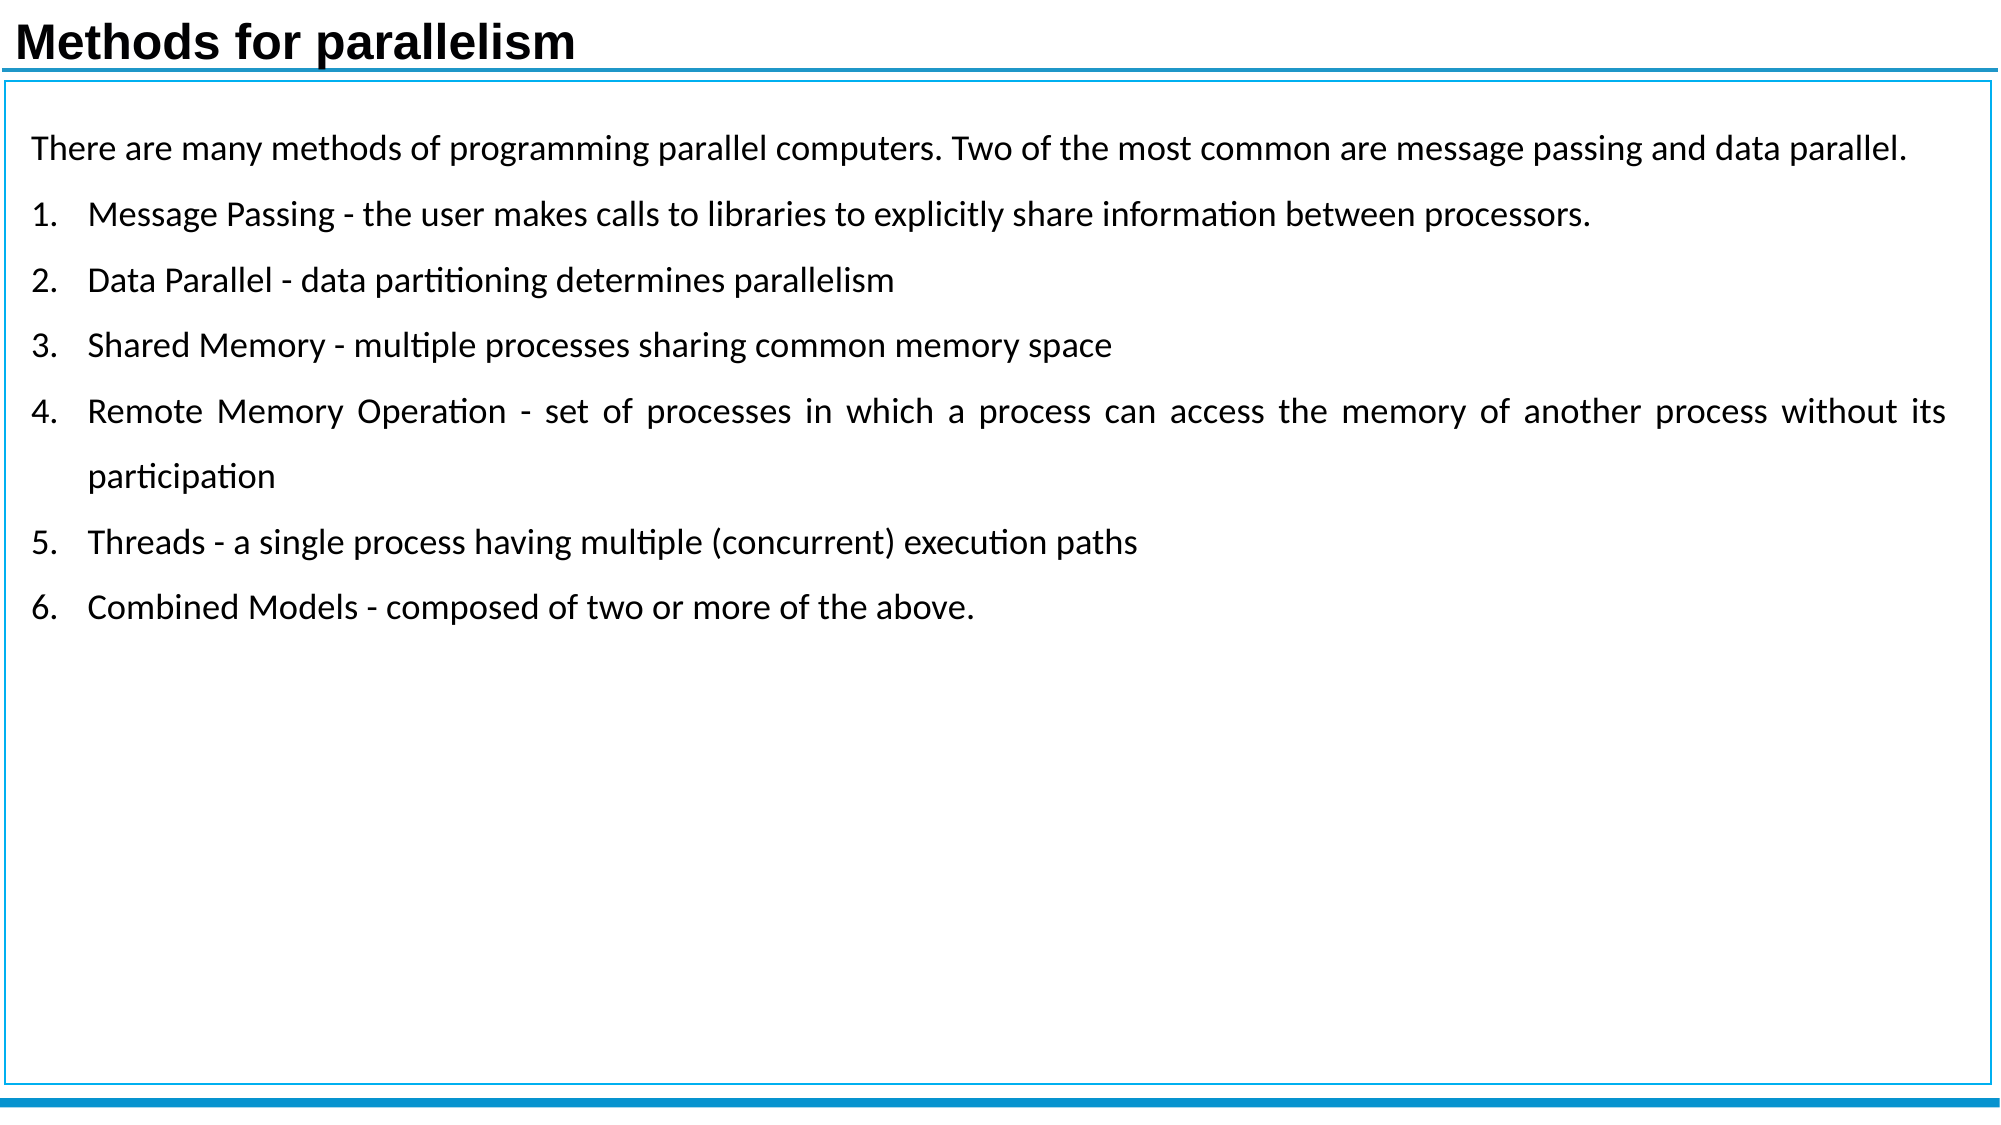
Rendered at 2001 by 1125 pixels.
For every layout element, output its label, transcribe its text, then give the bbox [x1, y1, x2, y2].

text_box [0, 1098, 2000, 1108]
text_box Methods for parallelism [12, 9, 1266, 70]
text_box There are many methods of programming parallel computers. Two of the most common are message passing and data parallel. Message Passing - the user makes calls to libraries to explicitly share information between processors. Data Parallel - data partitioning determines parallelism Shared Memory - multiple processes sharing common memory space Remote Memory Operation - set of processes in which a process can access the memory of another process without its participation Threads - a single process having multiple (concurrent) execution paths Combined Models - composed of two or more of the above. [31, 102, 1950, 693]
text_box [5, 80, 1991, 1085]
